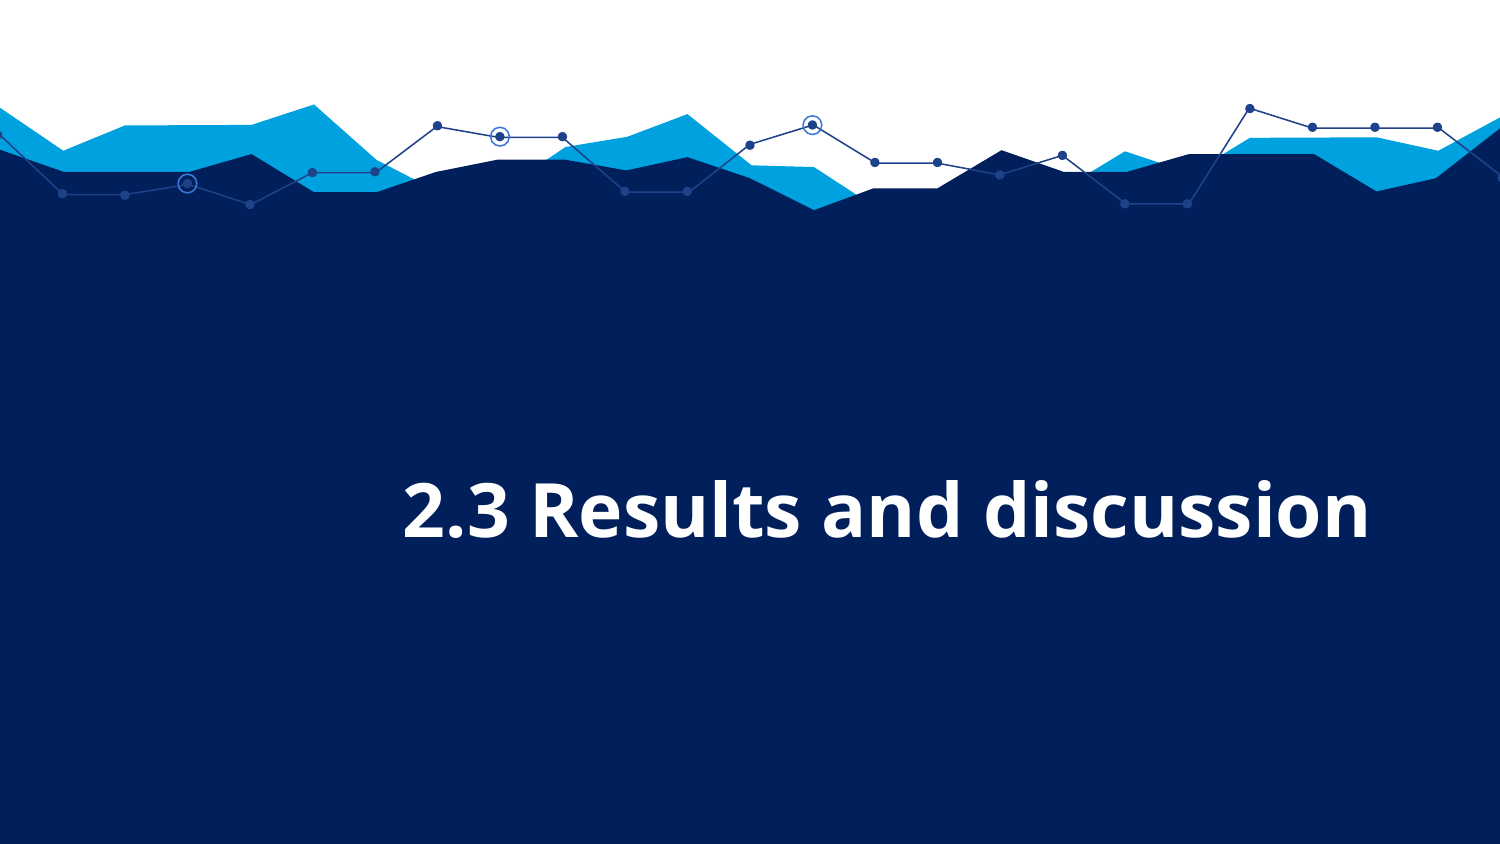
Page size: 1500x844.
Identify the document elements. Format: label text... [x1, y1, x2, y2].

title 2.3 Results and discussion [112, 447, 1388, 638]
